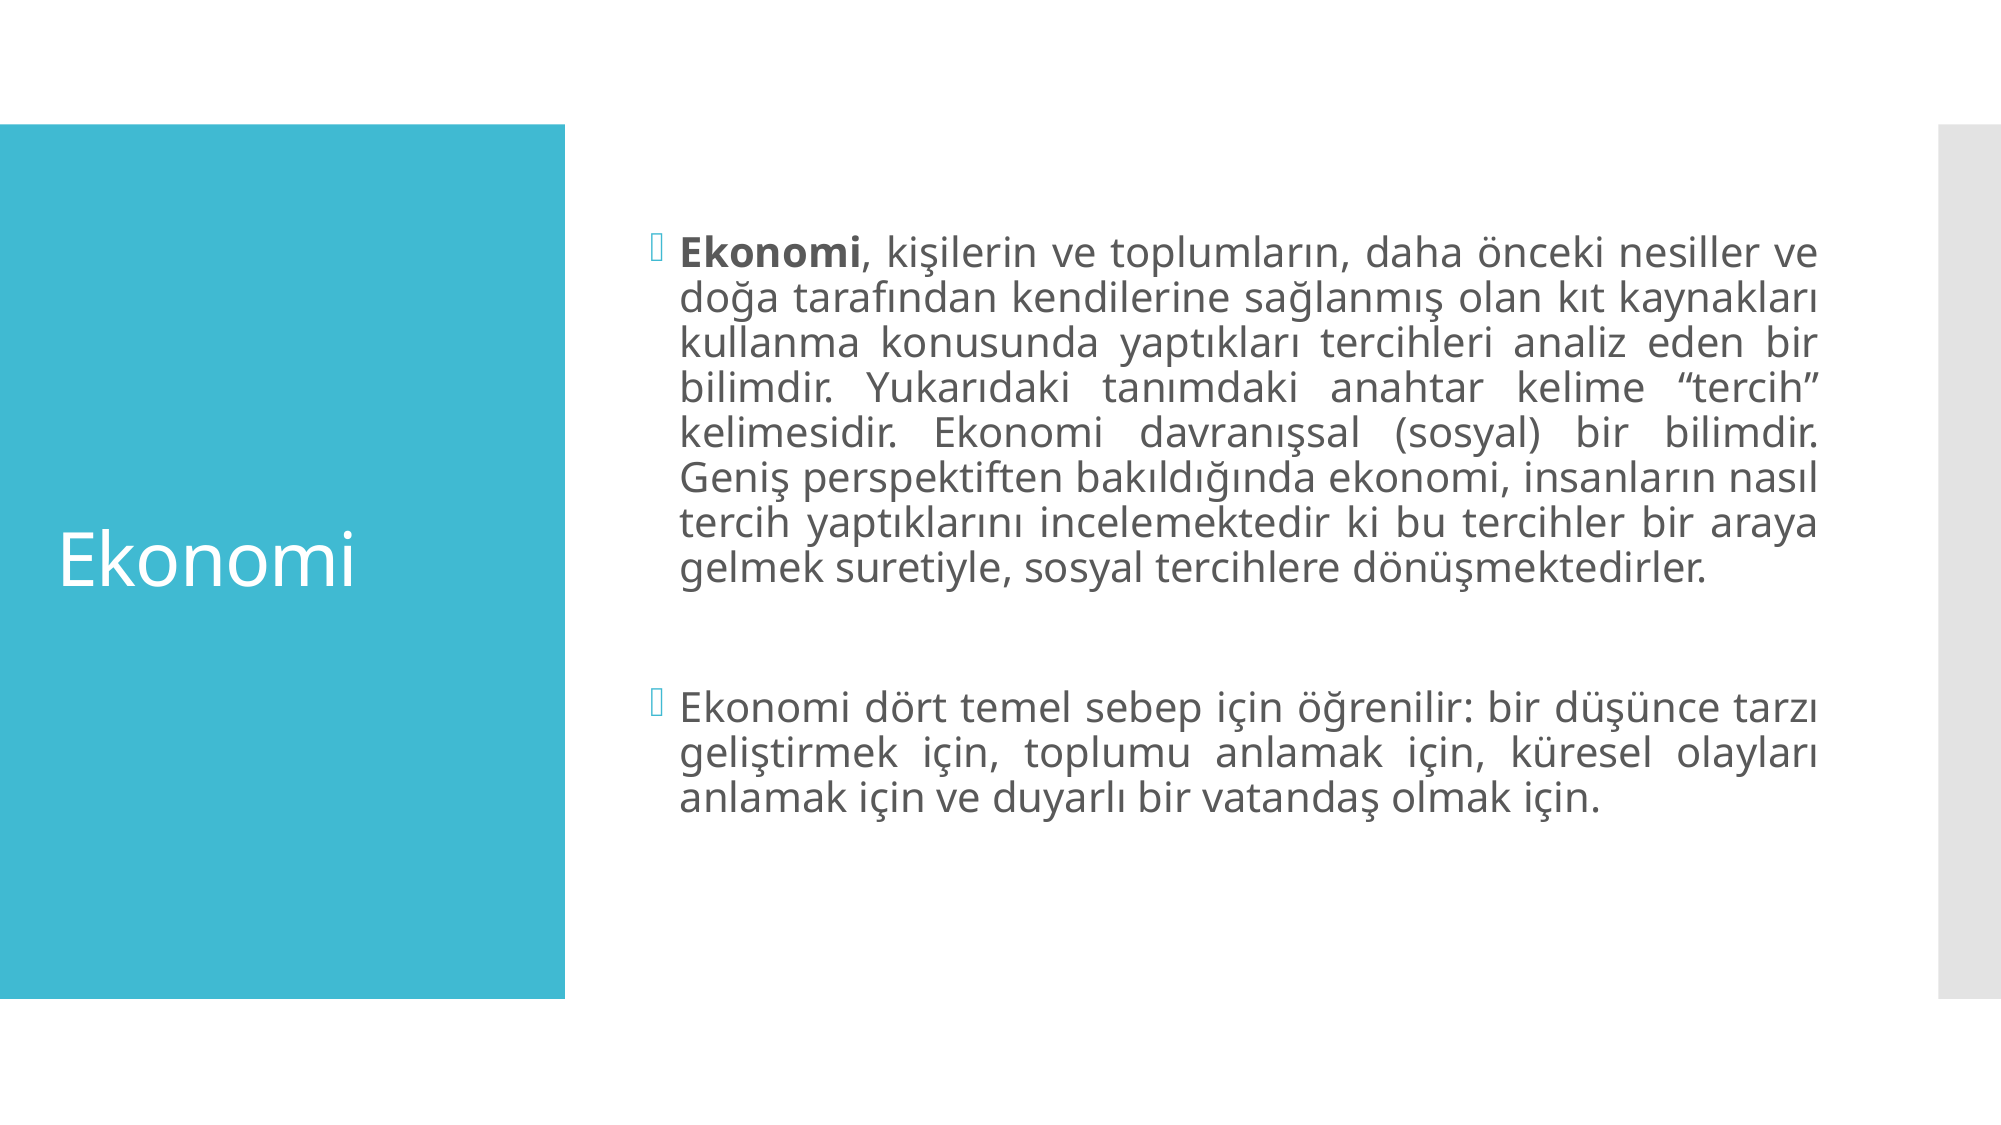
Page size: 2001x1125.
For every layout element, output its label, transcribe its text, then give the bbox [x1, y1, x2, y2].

title Ekonomi [41, 184, 525, 940]
list Ekonomi, kişilerin ve toplumların, daha önceki nesiller ve doğa tarafından kendilerine sağlanmış olan kıt kaynakları kullanma konusunda yaptıkları tercihleri analiz eden bir bilimdir. Yukarıdaki tanımdaki anahtar kelime “tercih” kelimesidir. Ekonomi davranışsal (sosyal) bir bilimdir. Geniş perspektiften bakıldığında ekonomi, insanların nasıl tercih yaptıklarını incelemektedir ki bu tercihler bir araya gelmek suretiyle, sosyal tercihlere dönüşmektedirler. Ekonomi dört temel sebep için öğrenilir: bir düşünce tarzı geliştirmek için, toplumu anlamak için, küresel olayları anlamak için ve duyarlı bir vatandaş olmak için. [634, 141, 1835, 982]
